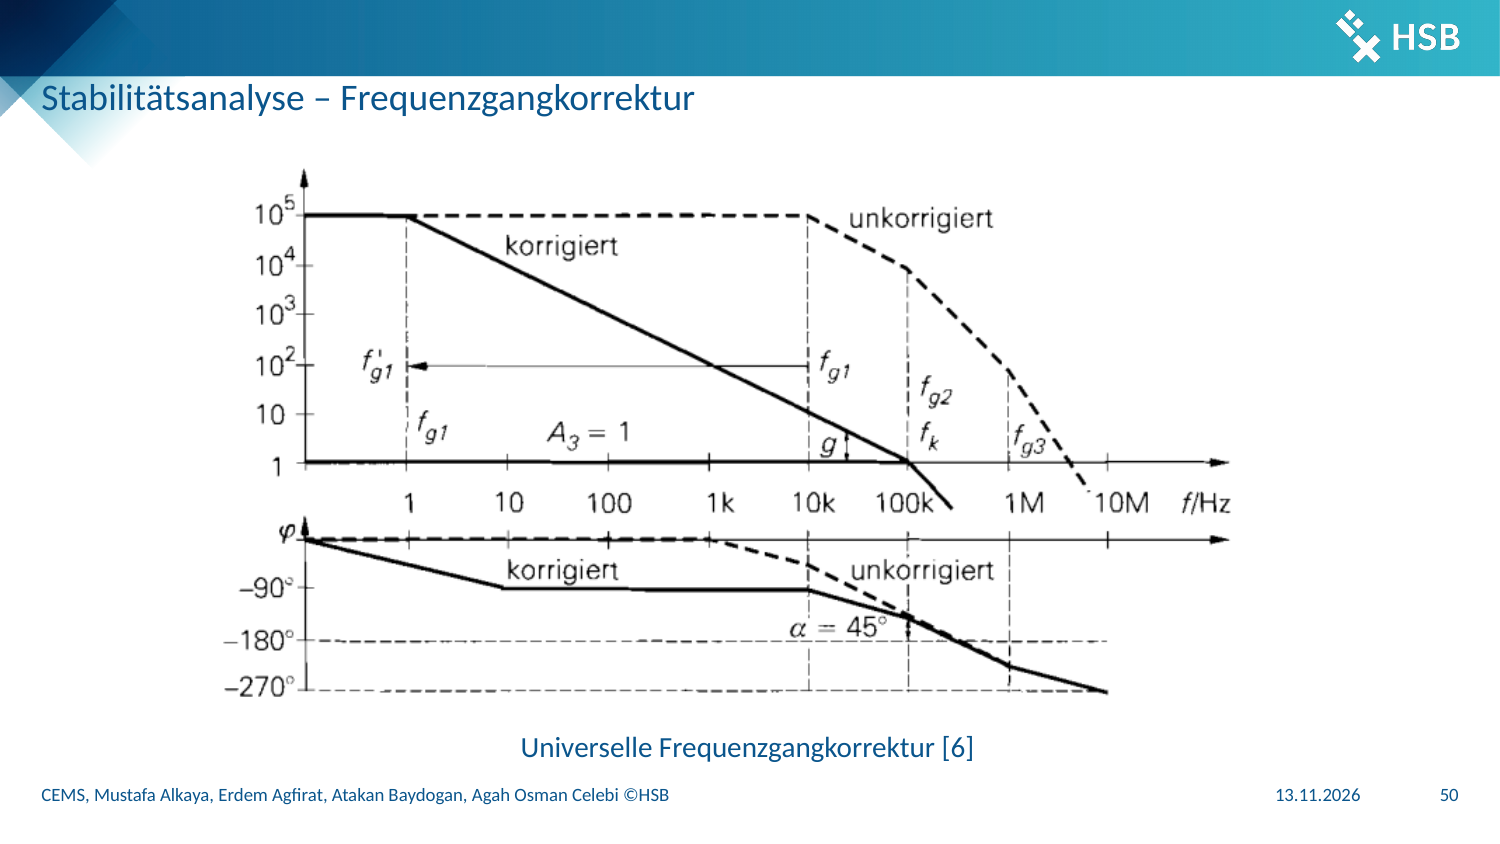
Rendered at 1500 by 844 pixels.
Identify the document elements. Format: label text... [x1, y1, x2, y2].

text_box Universelle Frequenzgangkorrektur [6] [520, 726, 979, 771]
title Stabilitätsanalyse – Frequenzgangkorrektur [41, 73, 1459, 162]
picture [0, 0, 1500, 844]
slide_number 50 [1394, 782, 1459, 806]
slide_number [1234, 782, 1361, 806]
footer CEMS, Mustafa Alkaya, Erdem Agfirat, Atakan Baydogan, Agah Osman Celebi ©HSB [41, 782, 1158, 806]
